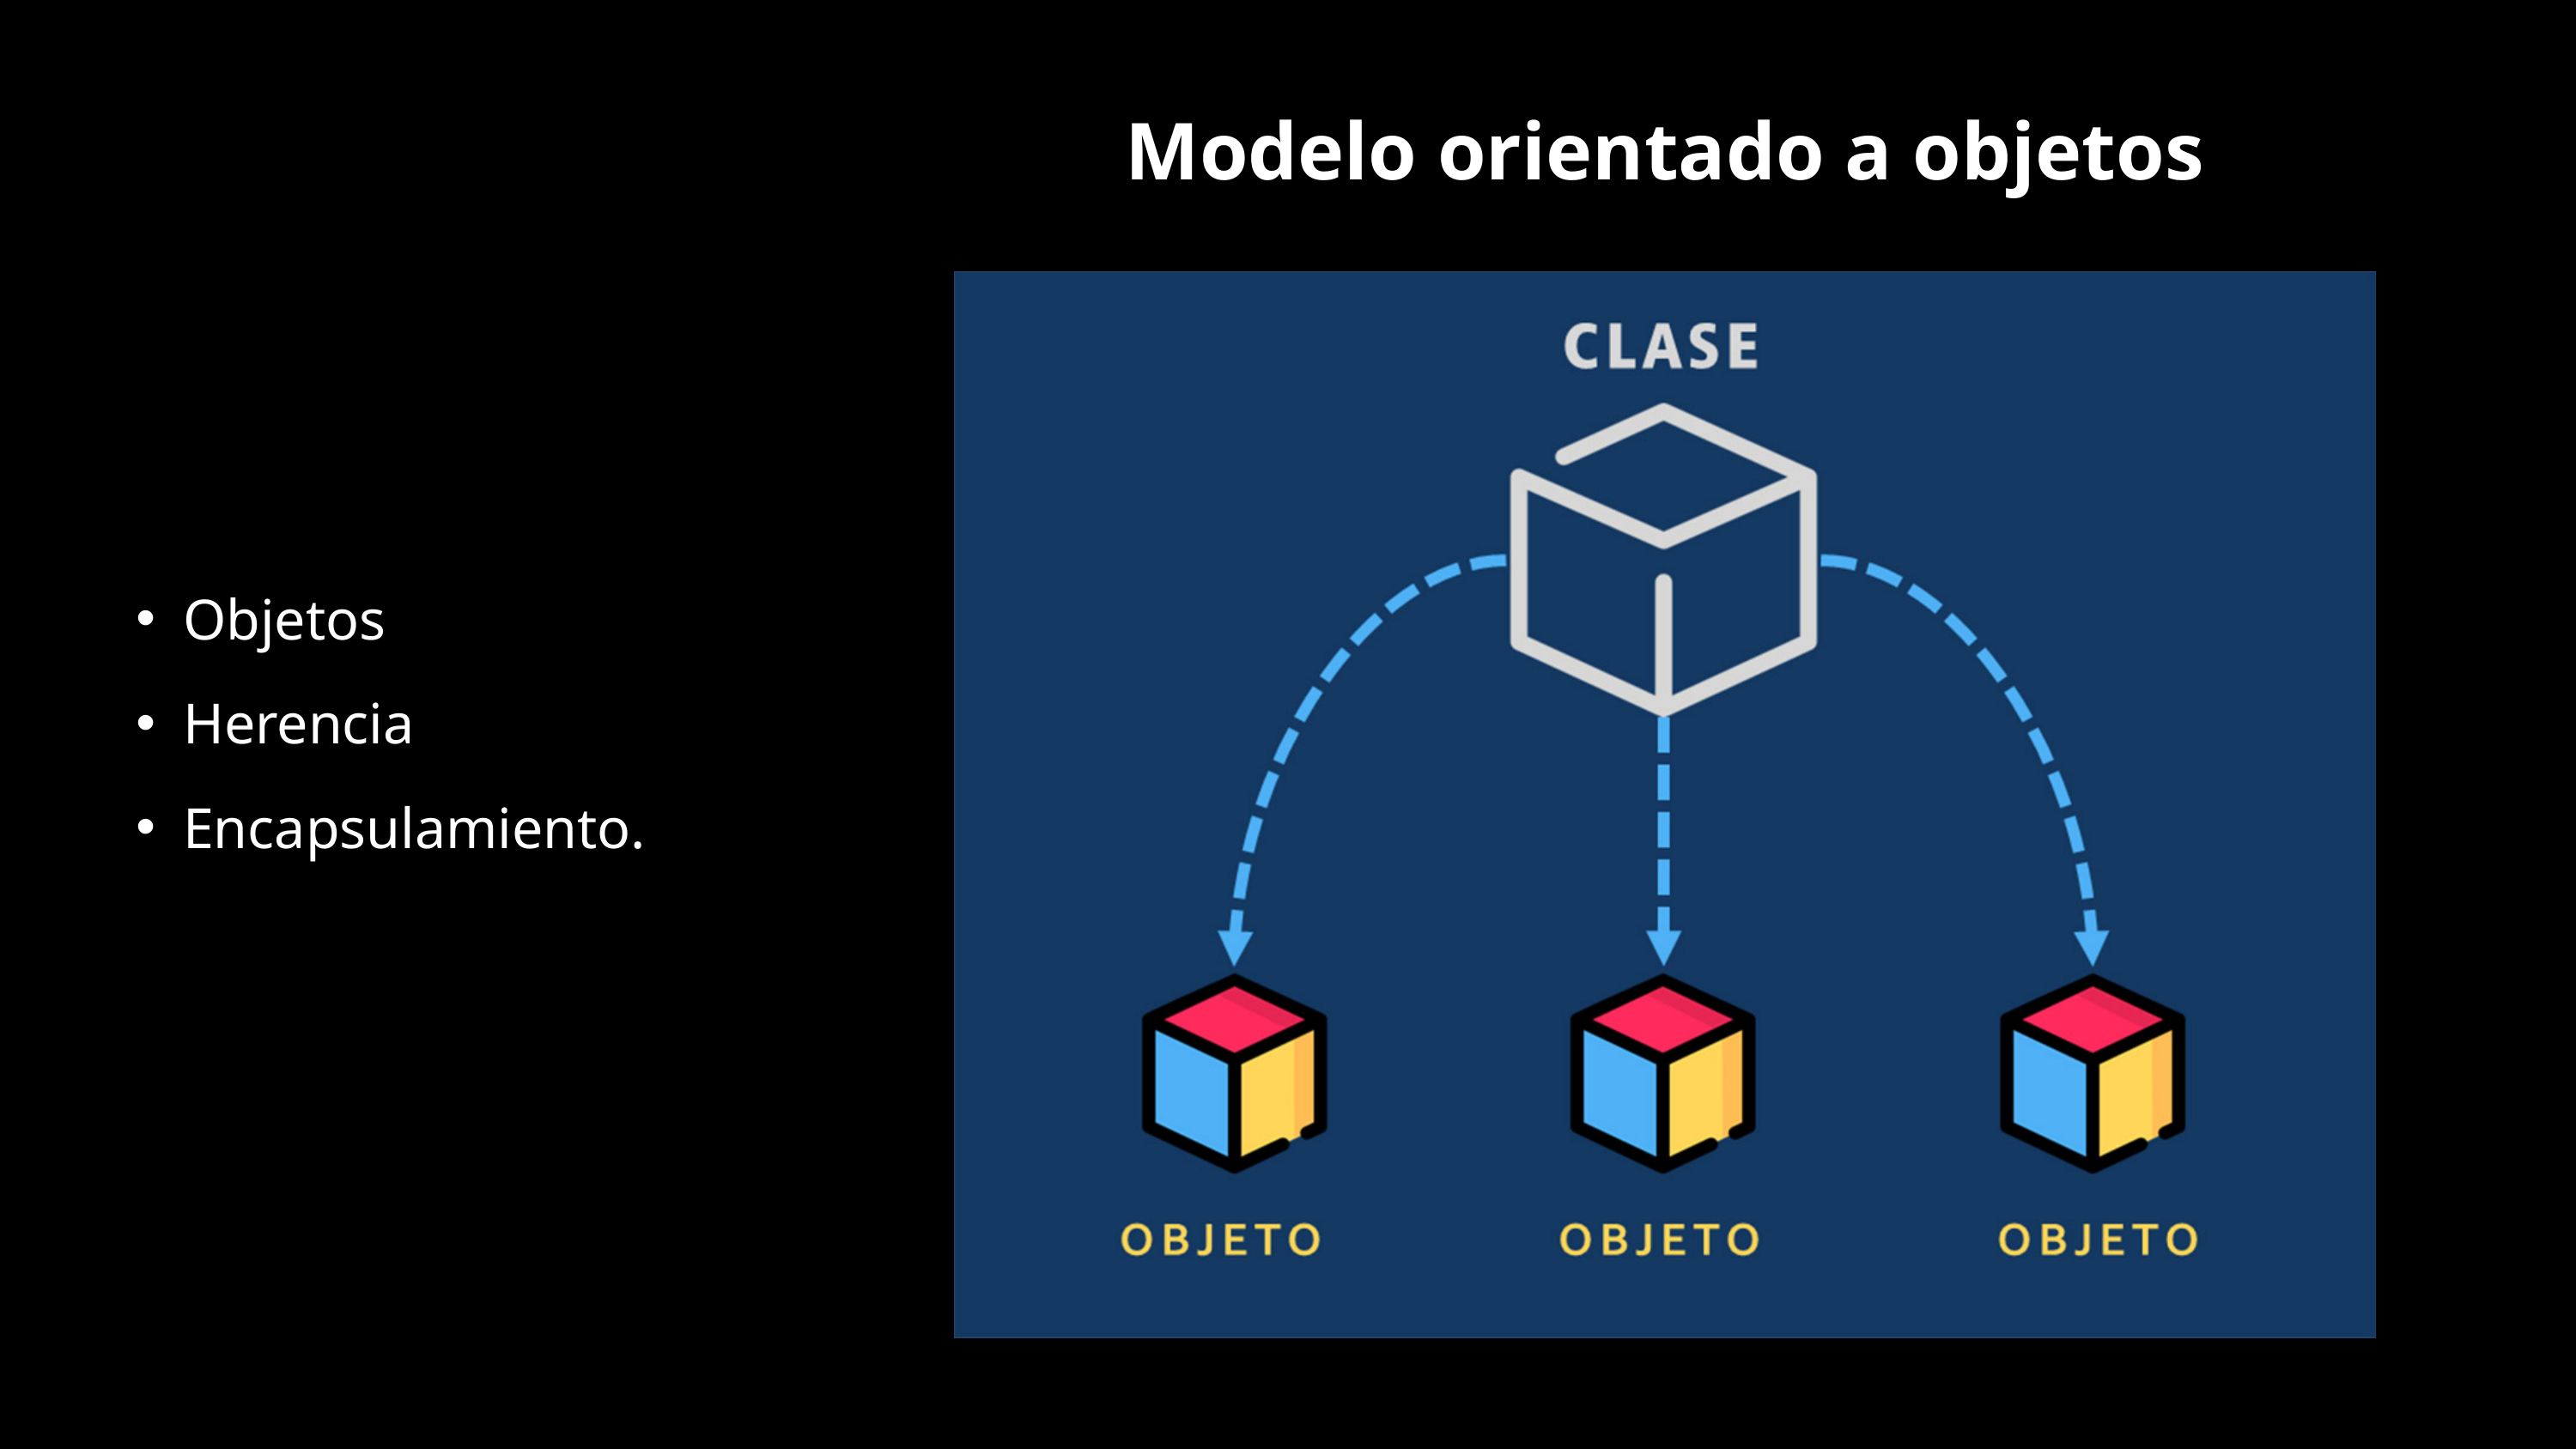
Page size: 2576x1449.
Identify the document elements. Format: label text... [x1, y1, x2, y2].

text_box Modelo orientado a objetos [1116, 85, 2214, 197]
text_box Objetos Herencia Encapsulamiento. [88, 546, 1666, 860]
text_box [954, 271, 2377, 1338]
